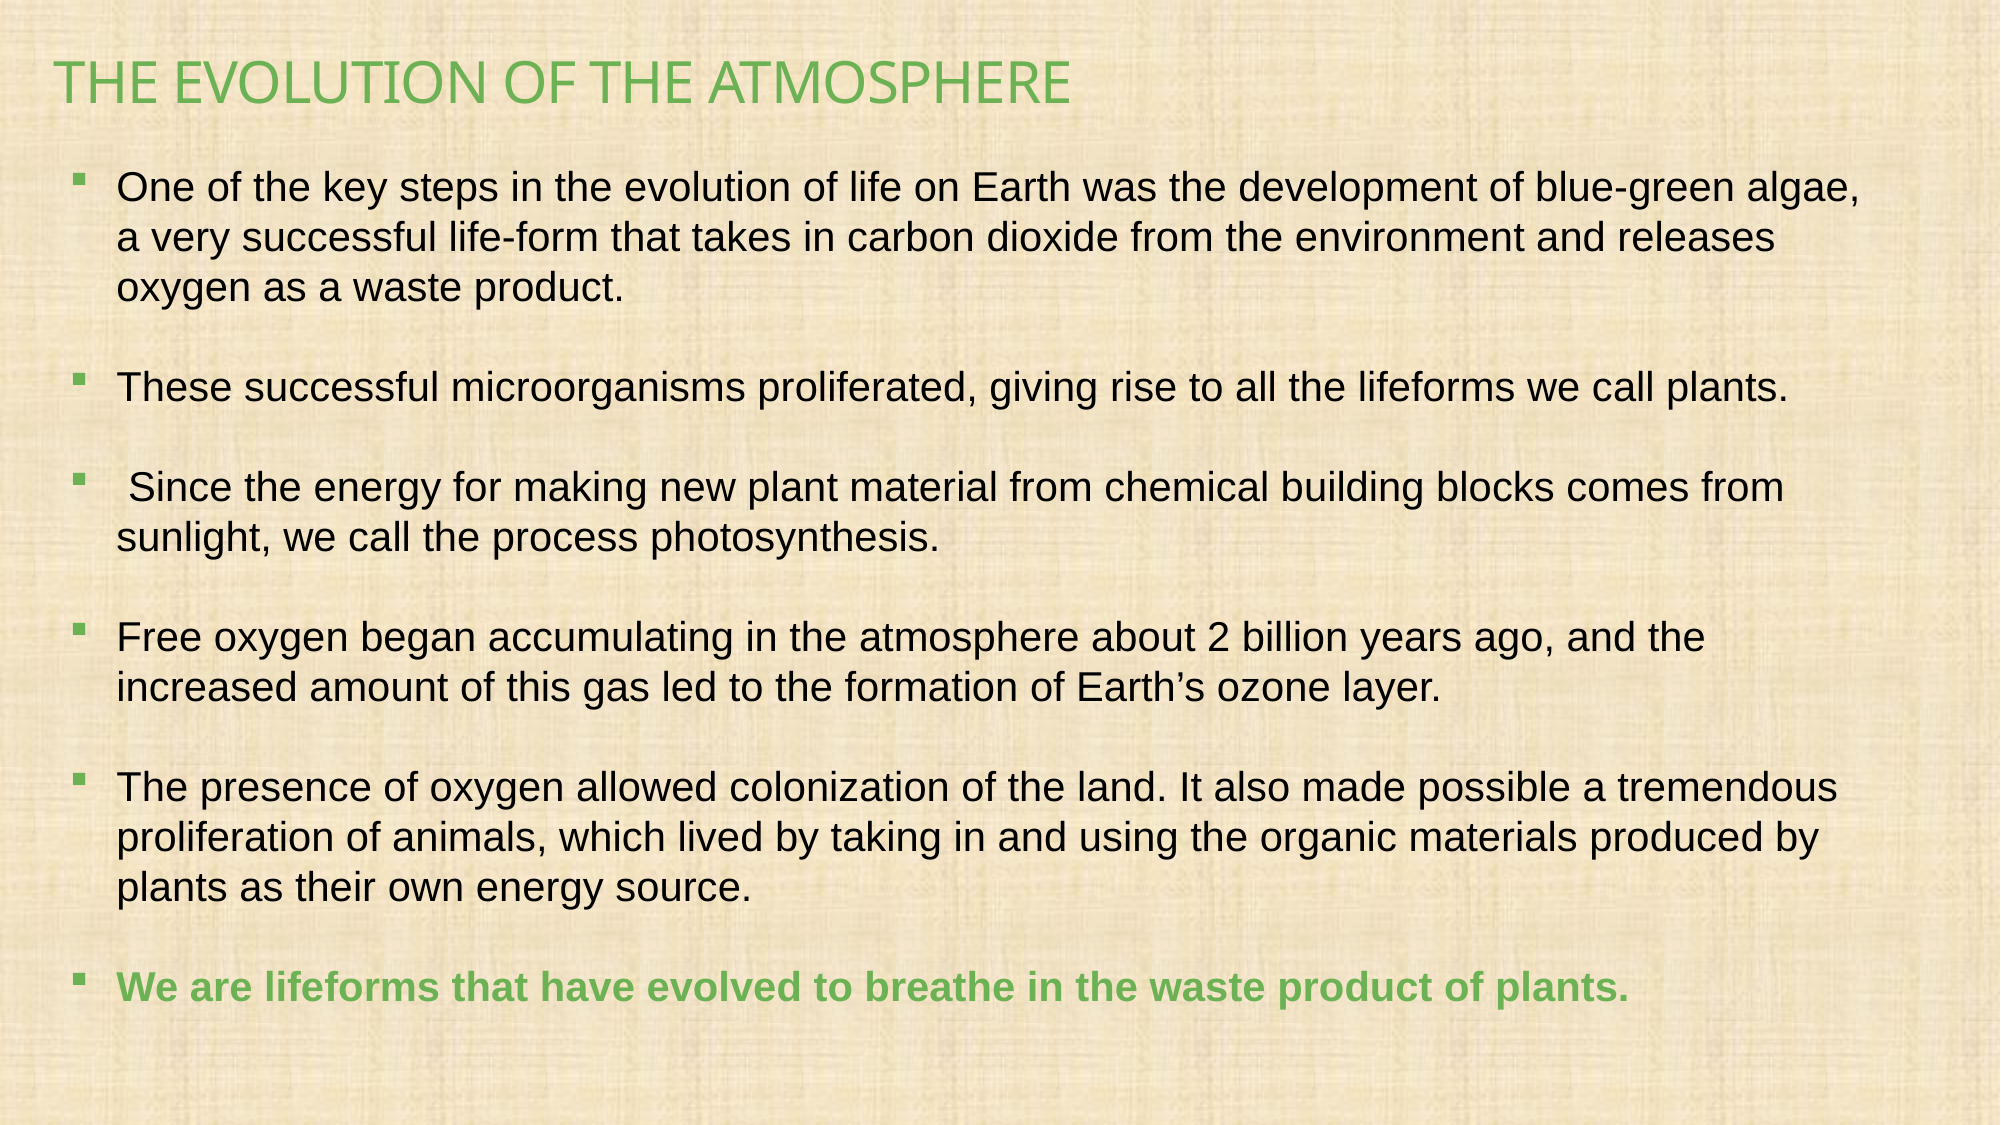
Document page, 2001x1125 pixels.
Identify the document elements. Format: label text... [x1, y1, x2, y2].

text_box One of the key steps in the evolution of life on Earth was the development of blue-green algae, a very successful life-form that takes in carbon dioxide from the environment and releases oxygen as a waste product. These successful microorganisms proliferated, giving rise to all the lifeforms we call plants. Since the energy for making new plant material from chemical building blocks comes from sunlight, we call the process photosynthesis. Free oxygen began accumulating in the atmosphere about 2 billion years ago, and the increased amount of this gas led to the formation of Earth’s ozone layer. The presence of oxygen allowed colonization of the land. It also made possible a tremendous proliferation of animals, which lived by taking in and using the organic materials produced by plants as their own energy source. We are lifeforms that have evolved to breathe in the waste product of plants. [54, 152, 1885, 1018]
title The Evolution of the Atmosphere [38, 13, 1192, 123]
